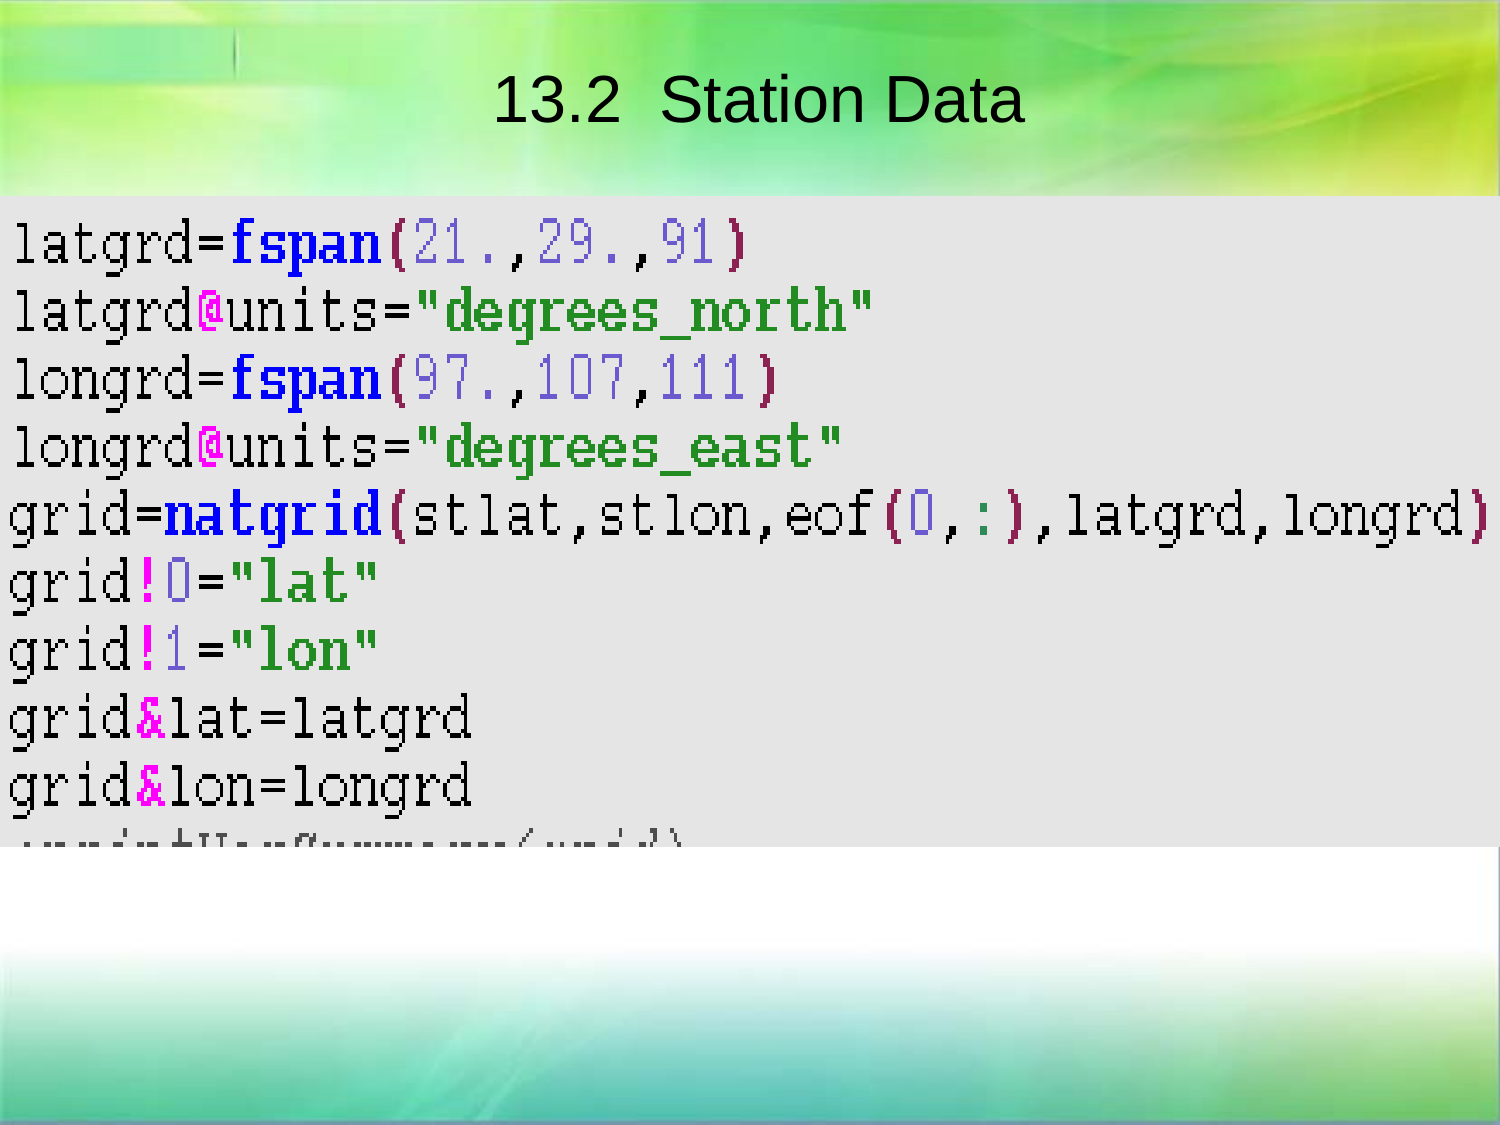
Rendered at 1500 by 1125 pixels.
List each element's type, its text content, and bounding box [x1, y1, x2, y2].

text_box 13.2 Station Data [84, 37, 1435, 156]
picture [0, 0, 1500, 1125]
